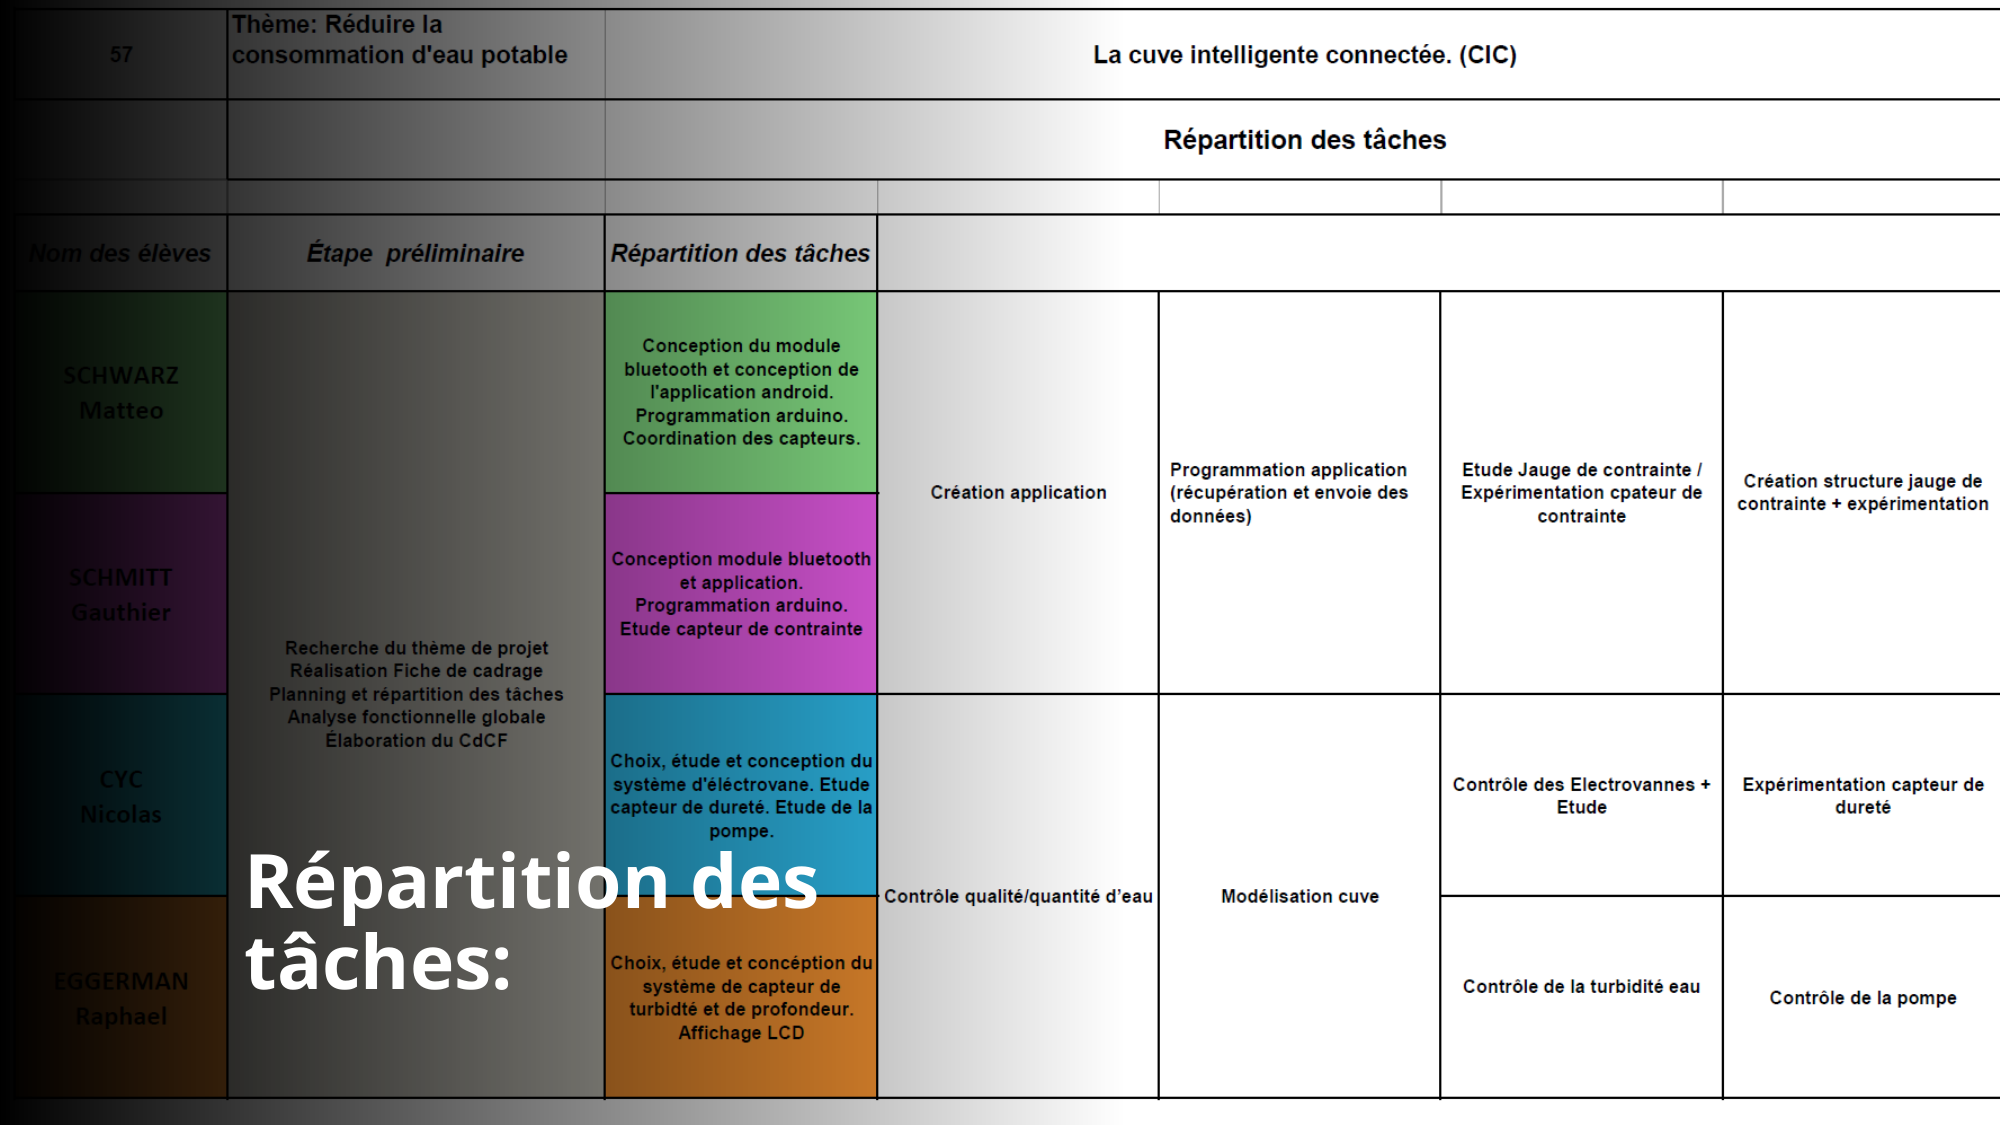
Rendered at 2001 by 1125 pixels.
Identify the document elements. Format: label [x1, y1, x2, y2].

list [0, 0, 2000, 1125]
